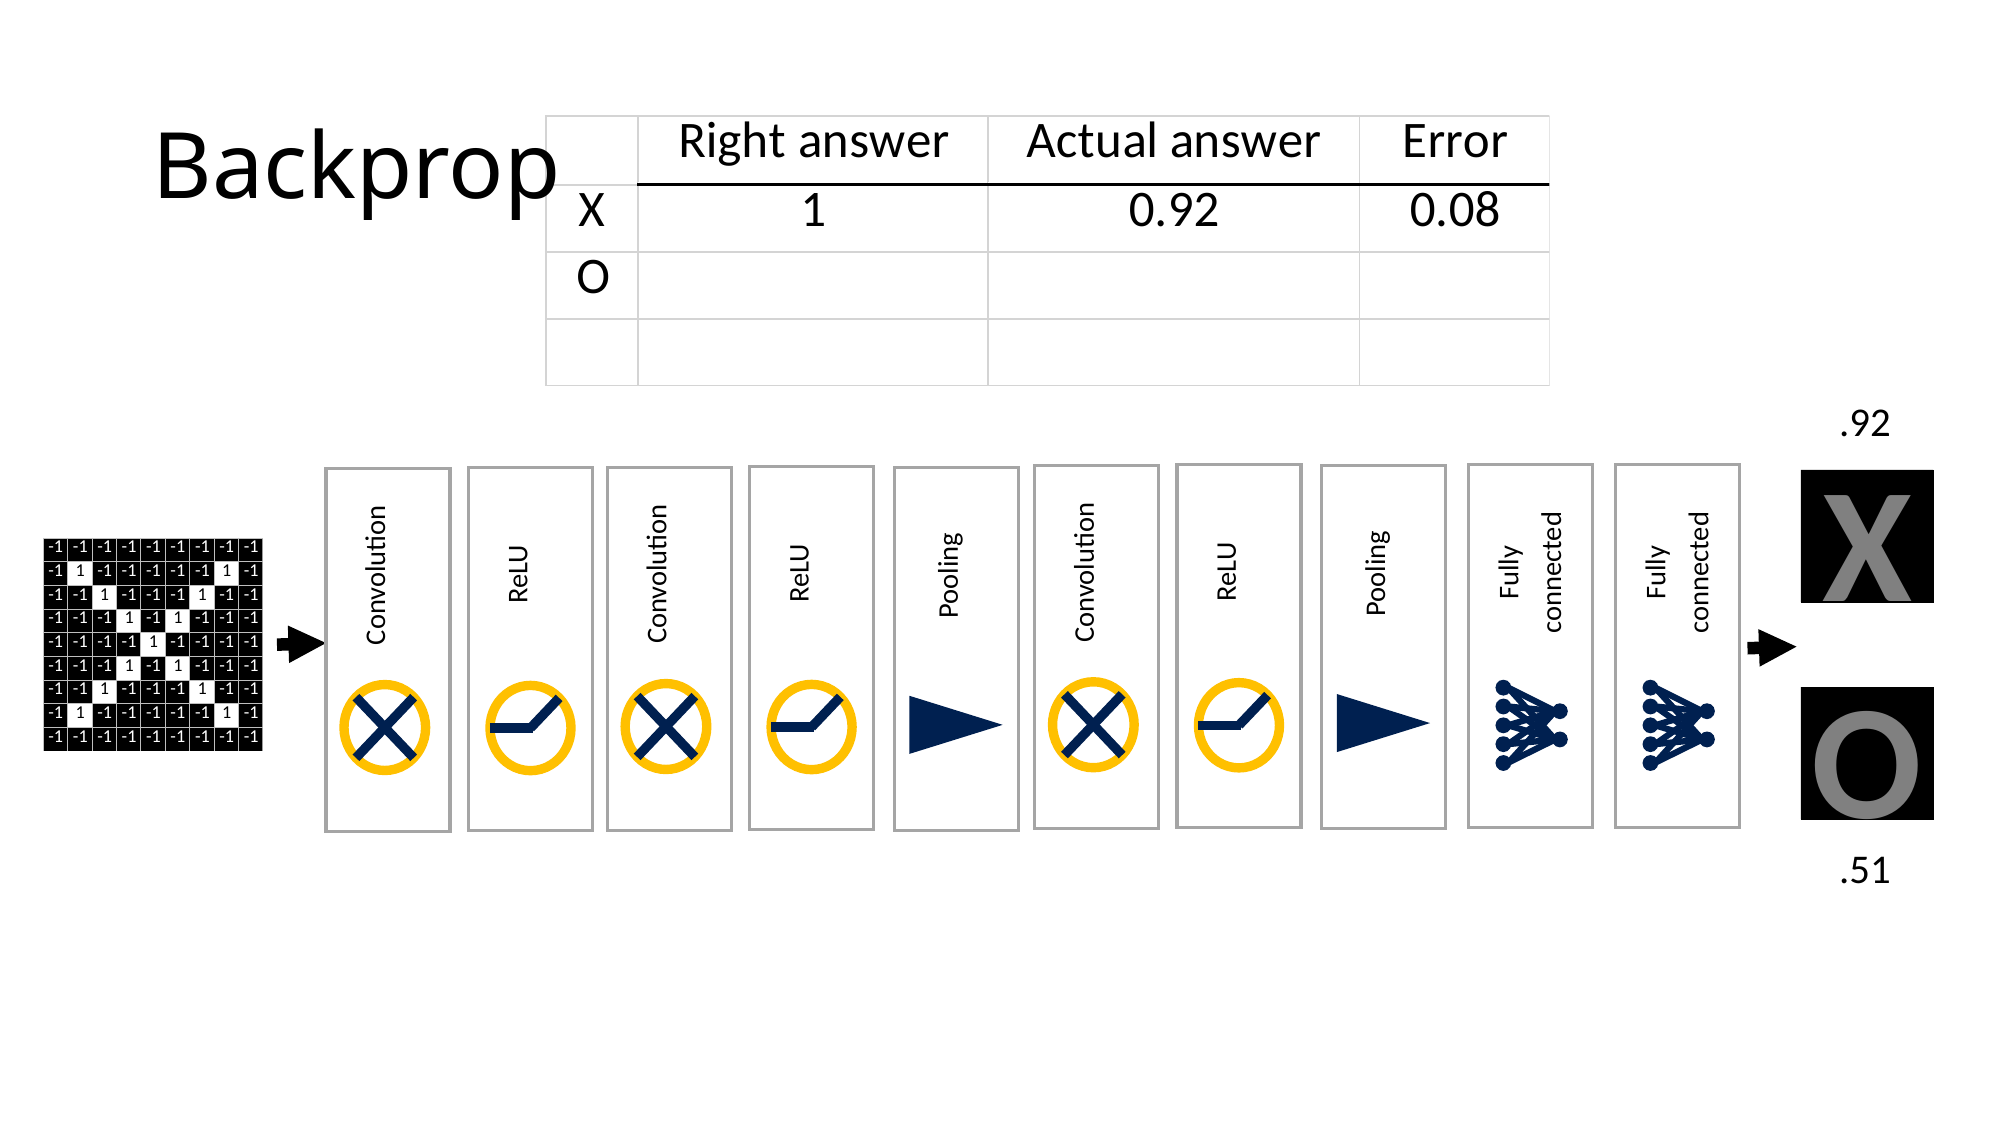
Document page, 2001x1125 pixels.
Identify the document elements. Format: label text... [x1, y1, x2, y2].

picture [544, 115, 1552, 378]
title Backprop [137, 59, 1863, 278]
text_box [42, 378, 1934, 918]
